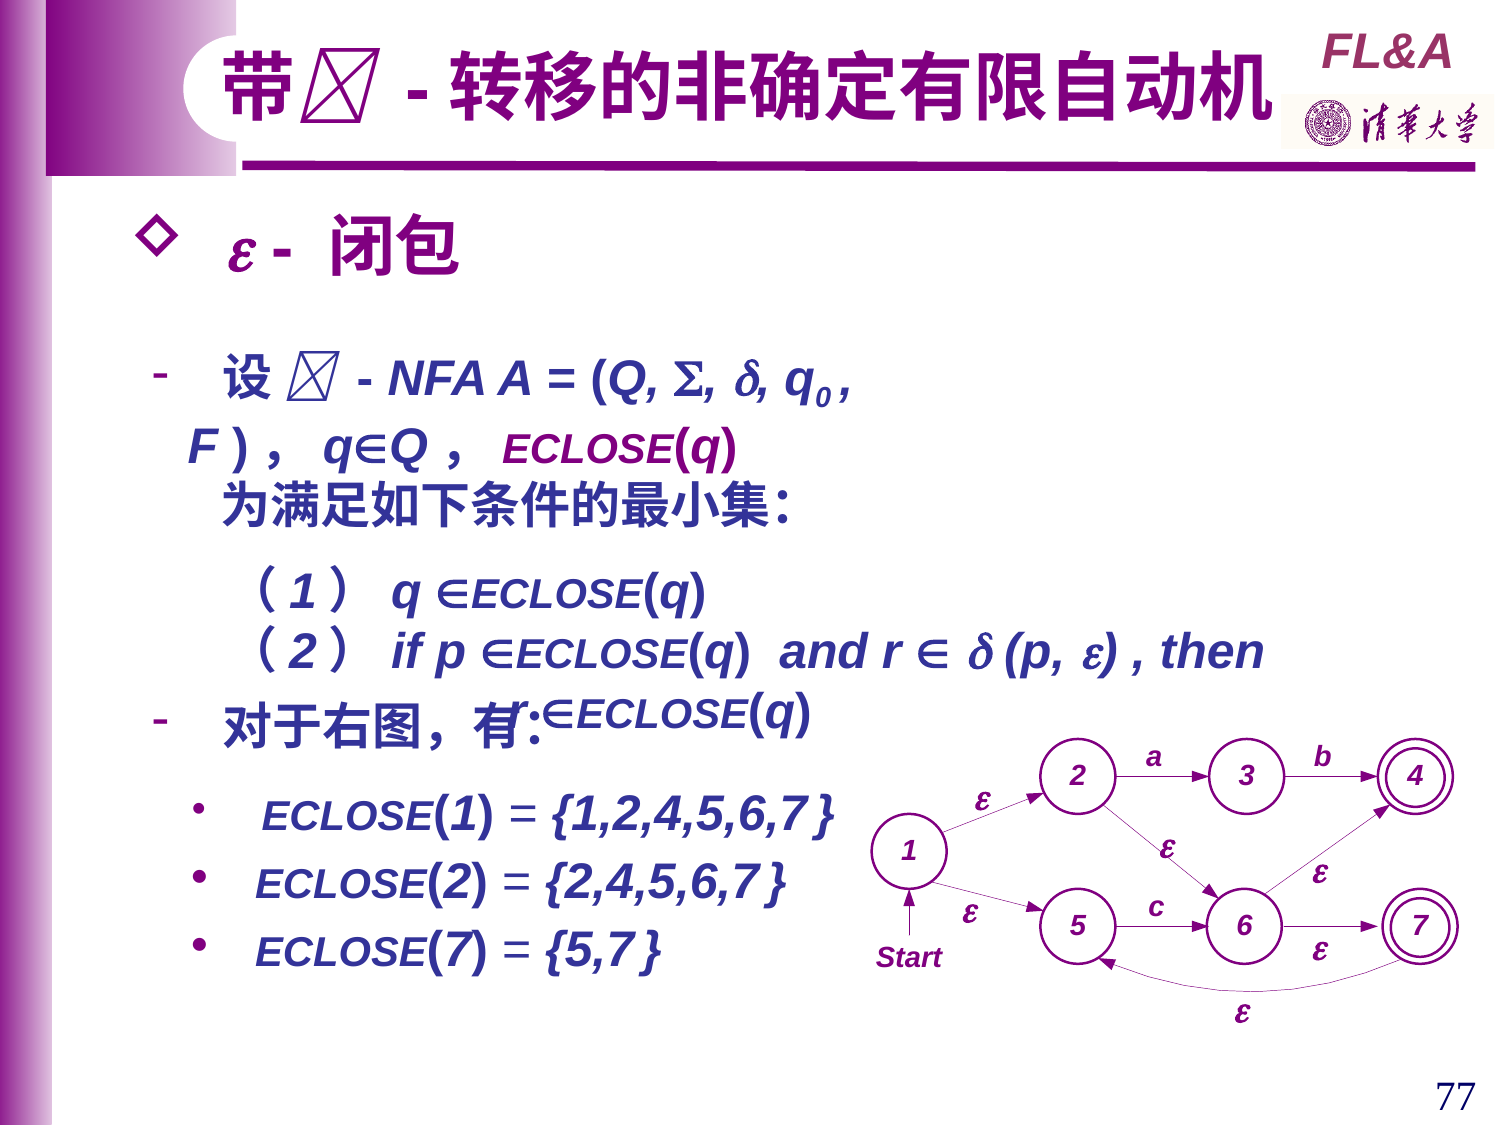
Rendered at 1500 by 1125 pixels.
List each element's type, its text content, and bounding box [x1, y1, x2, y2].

text_box 带 -转移的非确定有限自动机 [205, 42, 1288, 139]
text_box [137, 687, 1463, 1038]
text_box  - 闭包 [112, 196, 621, 291]
text_box 设  - NFA A = (Q, , , q0 , F )，qQ，ECLOSE(q) 为满足如下条件的最小集： （1）q ECLOSE(q) （2）if p ECLOSE(q) and r   (p, ) , then r ECLOSE(q) [137, 337, 1400, 686]
text_box 77 [1411, 1061, 1500, 1125]
picture [1281, 94, 1495, 149]
